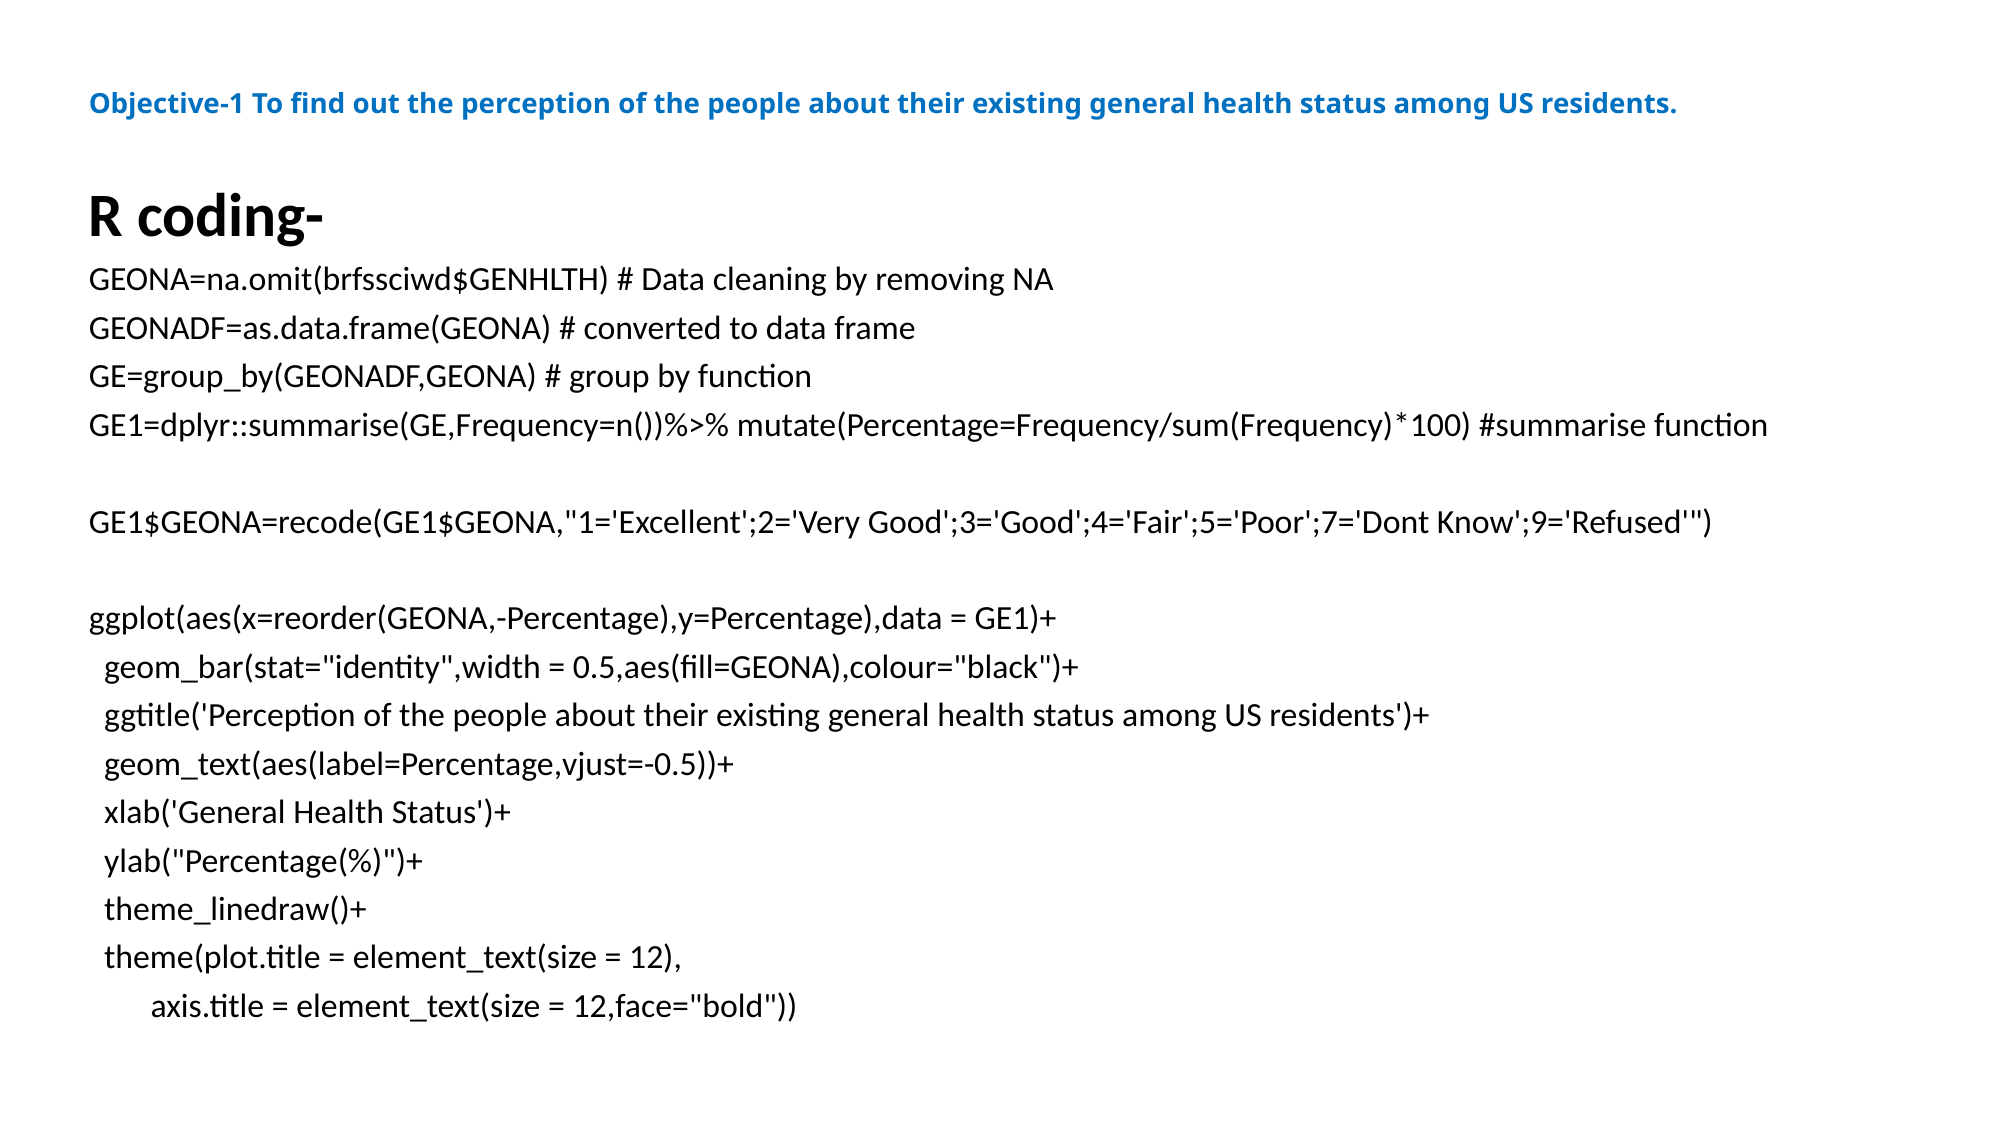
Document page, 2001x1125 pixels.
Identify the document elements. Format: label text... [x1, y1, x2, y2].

title Objective-1 To find out the perception of the people about their existing general health status among US residents. [73, 50, 1863, 175]
list R coding- GEONA=na.omit(brfssciwd$GENHLTH) # Data cleaning by removing NA GEONADF=as.data.frame(GEONA) # converted to data frame GE=group_by(GEONADF,GEONA) # group by function GE1=dplyr::summarise(GE,Frequency=n())%>% mutate(Percentage=Frequency/sum(Frequency)*100) #summarise function GE1$GEONA=recode(GE1$GEONA,"1='Excellent';2='Very Good';3='Good';4='Fair';5='Poor';7='Dont Know';9='Refused'") ggplot(aes(x=reorder(GEONA,-Percentage),y=Percentage),data = GE1)+ geom_bar(stat="identity",width = 0.5,aes(fill=GEONA),colour="black")+ ggtitle('Perception of the people about their existing general health status among US residents')+ geom_text(aes(label=Percentage,vjust=-0.5))+ xlab('General Health Status')+ ylab("Percentage(%)")+ theme_linedraw()+ theme(plot.title = element_text(size = 12), axis.title = element_text(size = 12,face="bold")) [73, 175, 1950, 1038]
